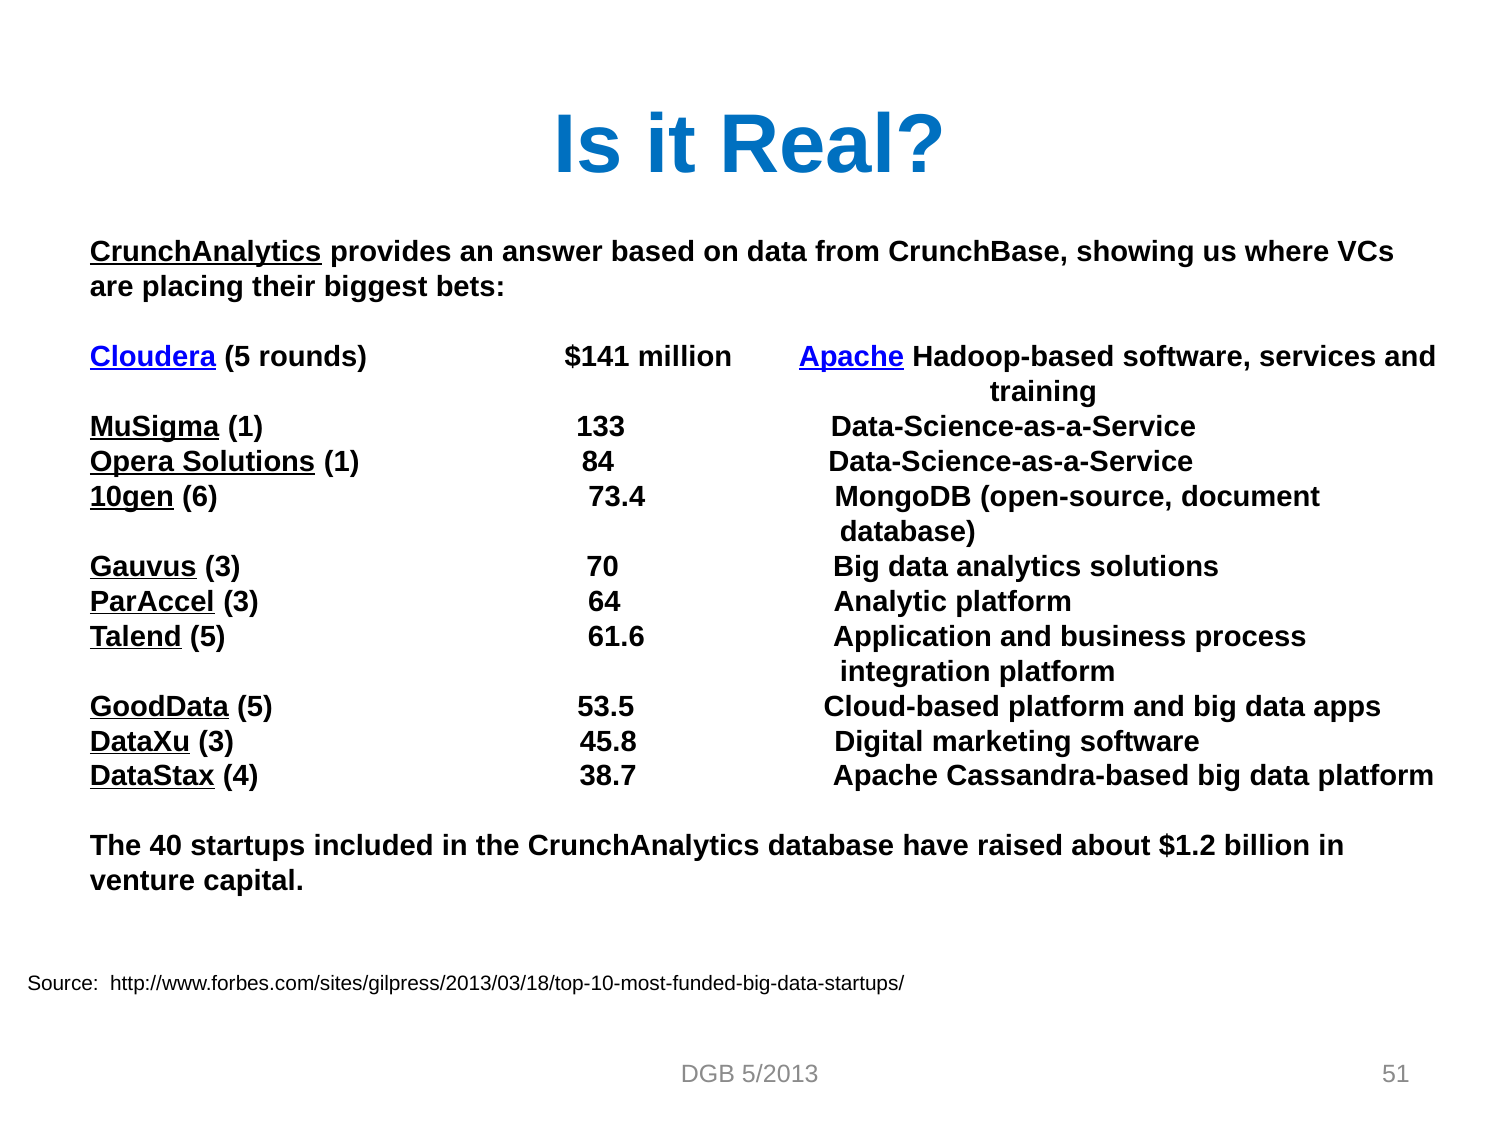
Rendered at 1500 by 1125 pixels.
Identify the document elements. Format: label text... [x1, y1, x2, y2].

text_box Source: http://www.forbes.com/sites/gilpress/2013/03/18/top-10-most-funded-big-data-startups/ [12, 962, 1400, 1028]
footer DGB 5/2013 [512, 1042, 988, 1103]
text_box CrunchAnalytics provides an answer based on data from CrunchBase, showing us where VCs are placing their biggest bets: Cloudera (5 rounds) $141 million Apache Hadoop-based software, services and training MuSigma (1) 133 Data-Science-as-a-Service Opera Solutions (1) 84 Data-Science-as-a-Service 10gen (6) 73.4 MongoDB (open-source, document database) Gauvus (3) 70 Big data analytics solutions ParAccel (3) 64 Analytic platform Talend (5) 61.6 Application and business process integration platform GoodData (5) 53.5 Cloud-based platform and big data apps DataXu (3) 45.8 Digital marketing software DataStax (4) 38.7 Apache Cassandra-based big data platform The 40 startups included in the CrunchAnalytics database have raised about $1.2 billion in venture capital. [75, 224, 1463, 904]
slide_number 51 [1074, 1042, 1425, 1103]
title Is it Real? [75, 45, 1425, 224]
